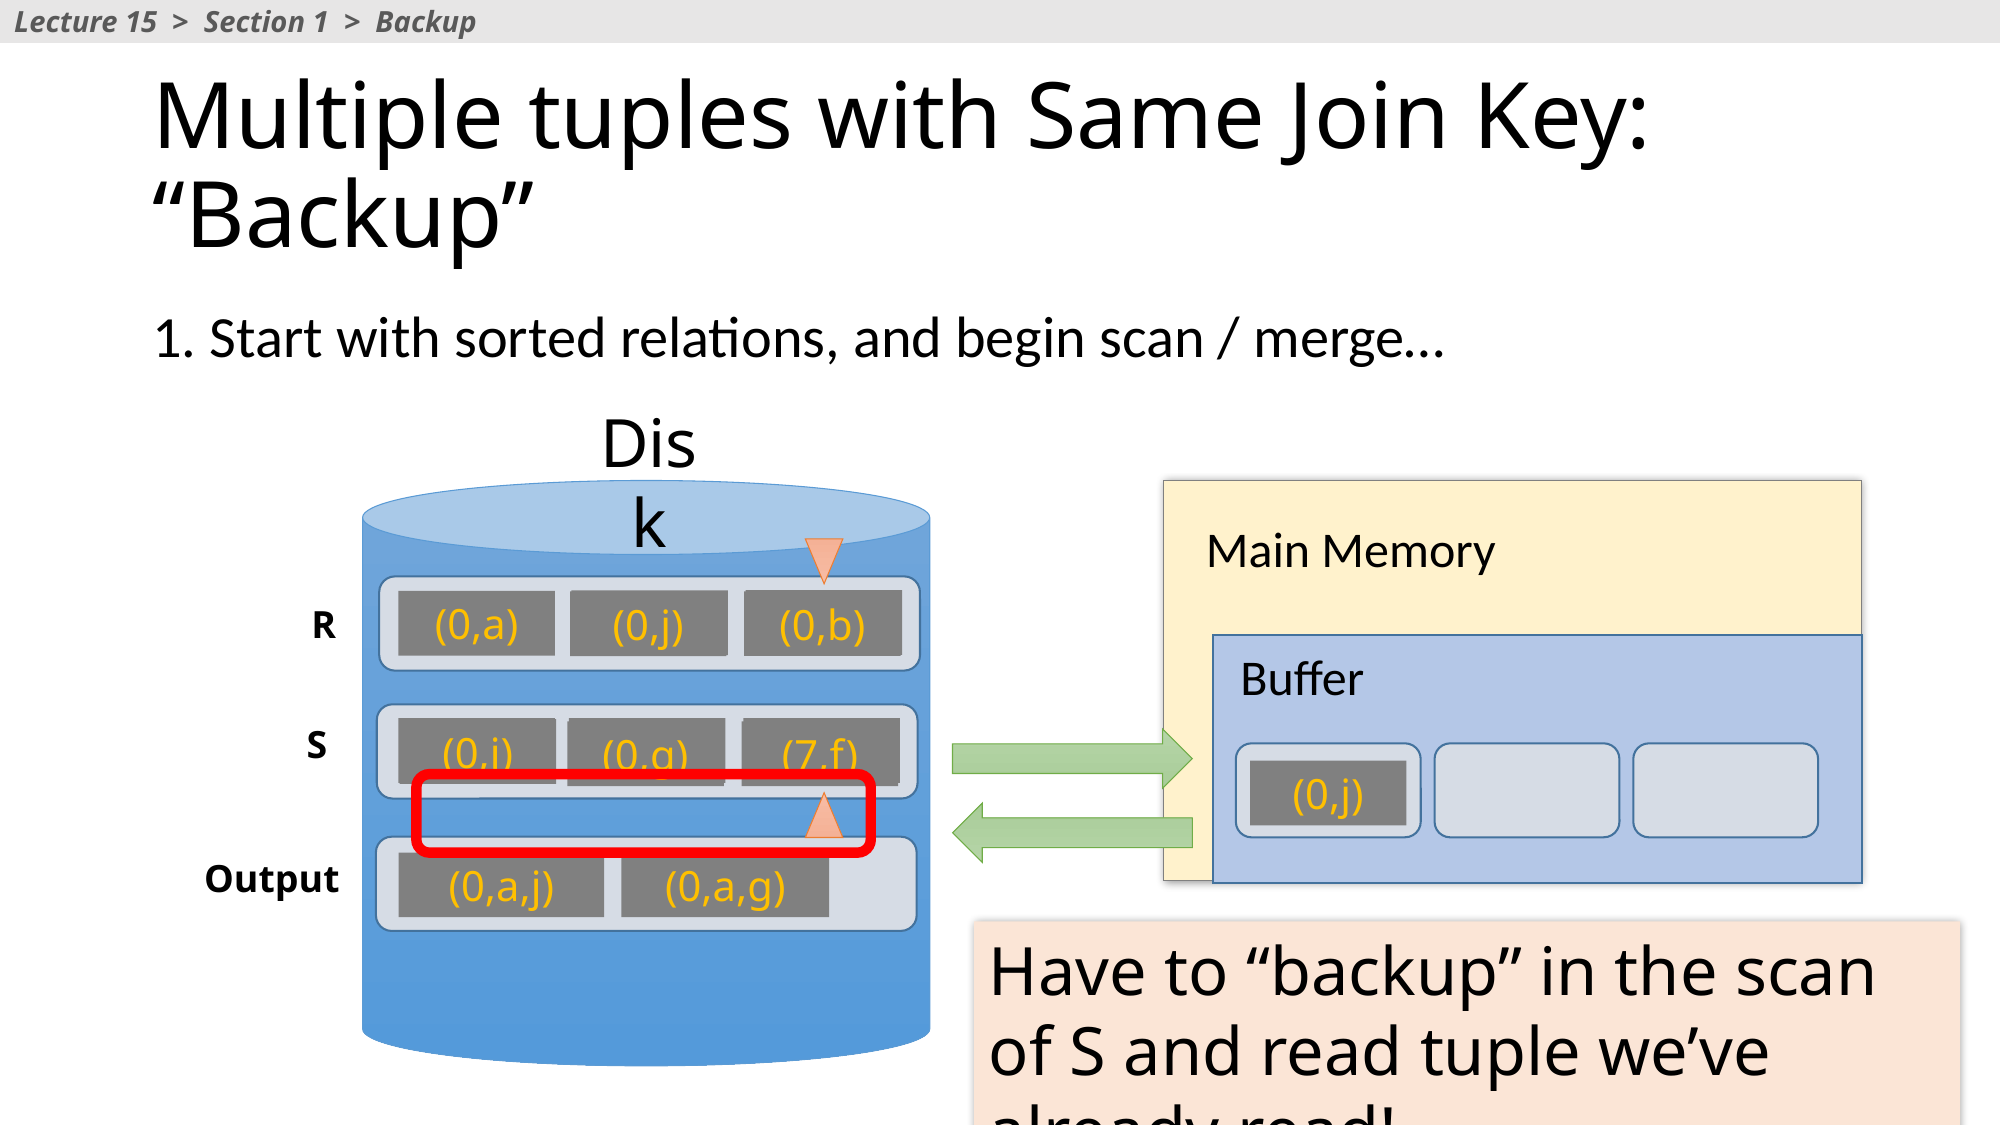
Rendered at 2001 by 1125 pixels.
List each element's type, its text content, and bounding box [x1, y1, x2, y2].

text_box [951, 727, 1163, 790]
text_box Disk [576, 393, 722, 569]
text_box [804, 538, 844, 586]
list 1. Start with sorted relations, and begin scan / merge… [137, 299, 1863, 1014]
text_box [378, 575, 922, 672]
title Multiple tuples with Same Join Key: “Backup” [137, 59, 1863, 278]
text_box Output [189, 847, 355, 907]
text_box Have to “backup” in the scan of S and read tuple we’ve already read! [974, 921, 1961, 1125]
text_box [374, 835, 918, 932]
text_box (0,g) [567, 721, 724, 773]
text_box 0,g [568, 718, 726, 773]
text_box (0,b) [744, 591, 901, 656]
text_box [375, 703, 919, 800]
text_box [415, 773, 872, 854]
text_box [1163, 480, 1863, 884]
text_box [0, 0, 2000, 47]
text_box 7,f [743, 718, 900, 783]
text_box R [296, 593, 351, 654]
text_box (0,j) [570, 591, 727, 657]
text_box (7,f) [741, 721, 899, 787]
text_box [951, 801, 1163, 864]
text_box (0,j) [399, 719, 557, 784]
text_box (0,a,j) [398, 852, 605, 918]
text_box S [291, 713, 343, 774]
text_box [362, 481, 931, 1067]
text_box (0,a) [398, 590, 555, 656]
text_box (0,a,g) [621, 854, 830, 918]
